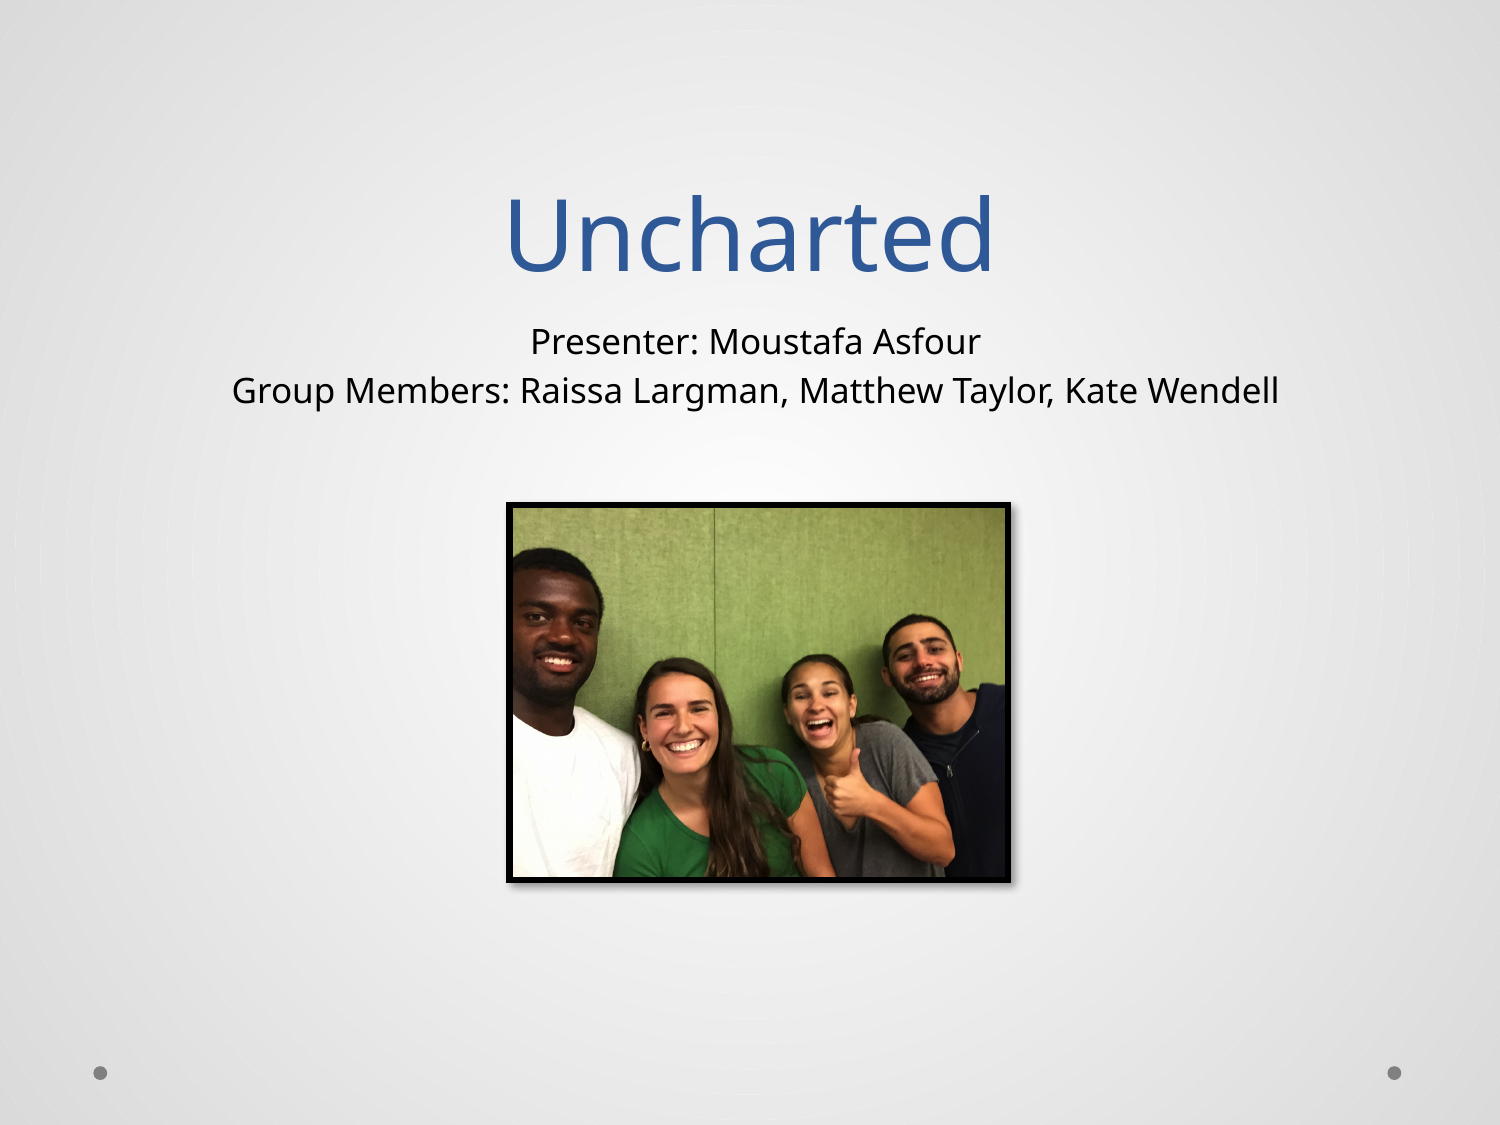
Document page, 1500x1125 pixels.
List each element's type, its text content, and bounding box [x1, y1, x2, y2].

title Uncharted [112, 137, 1388, 299]
subtitle Presenter: Moustafa Asfour Group Members: Raissa Largman, Matthew Taylor, Kate Wendell [165, 312, 1346, 441]
picture [512, 508, 1005, 878]
